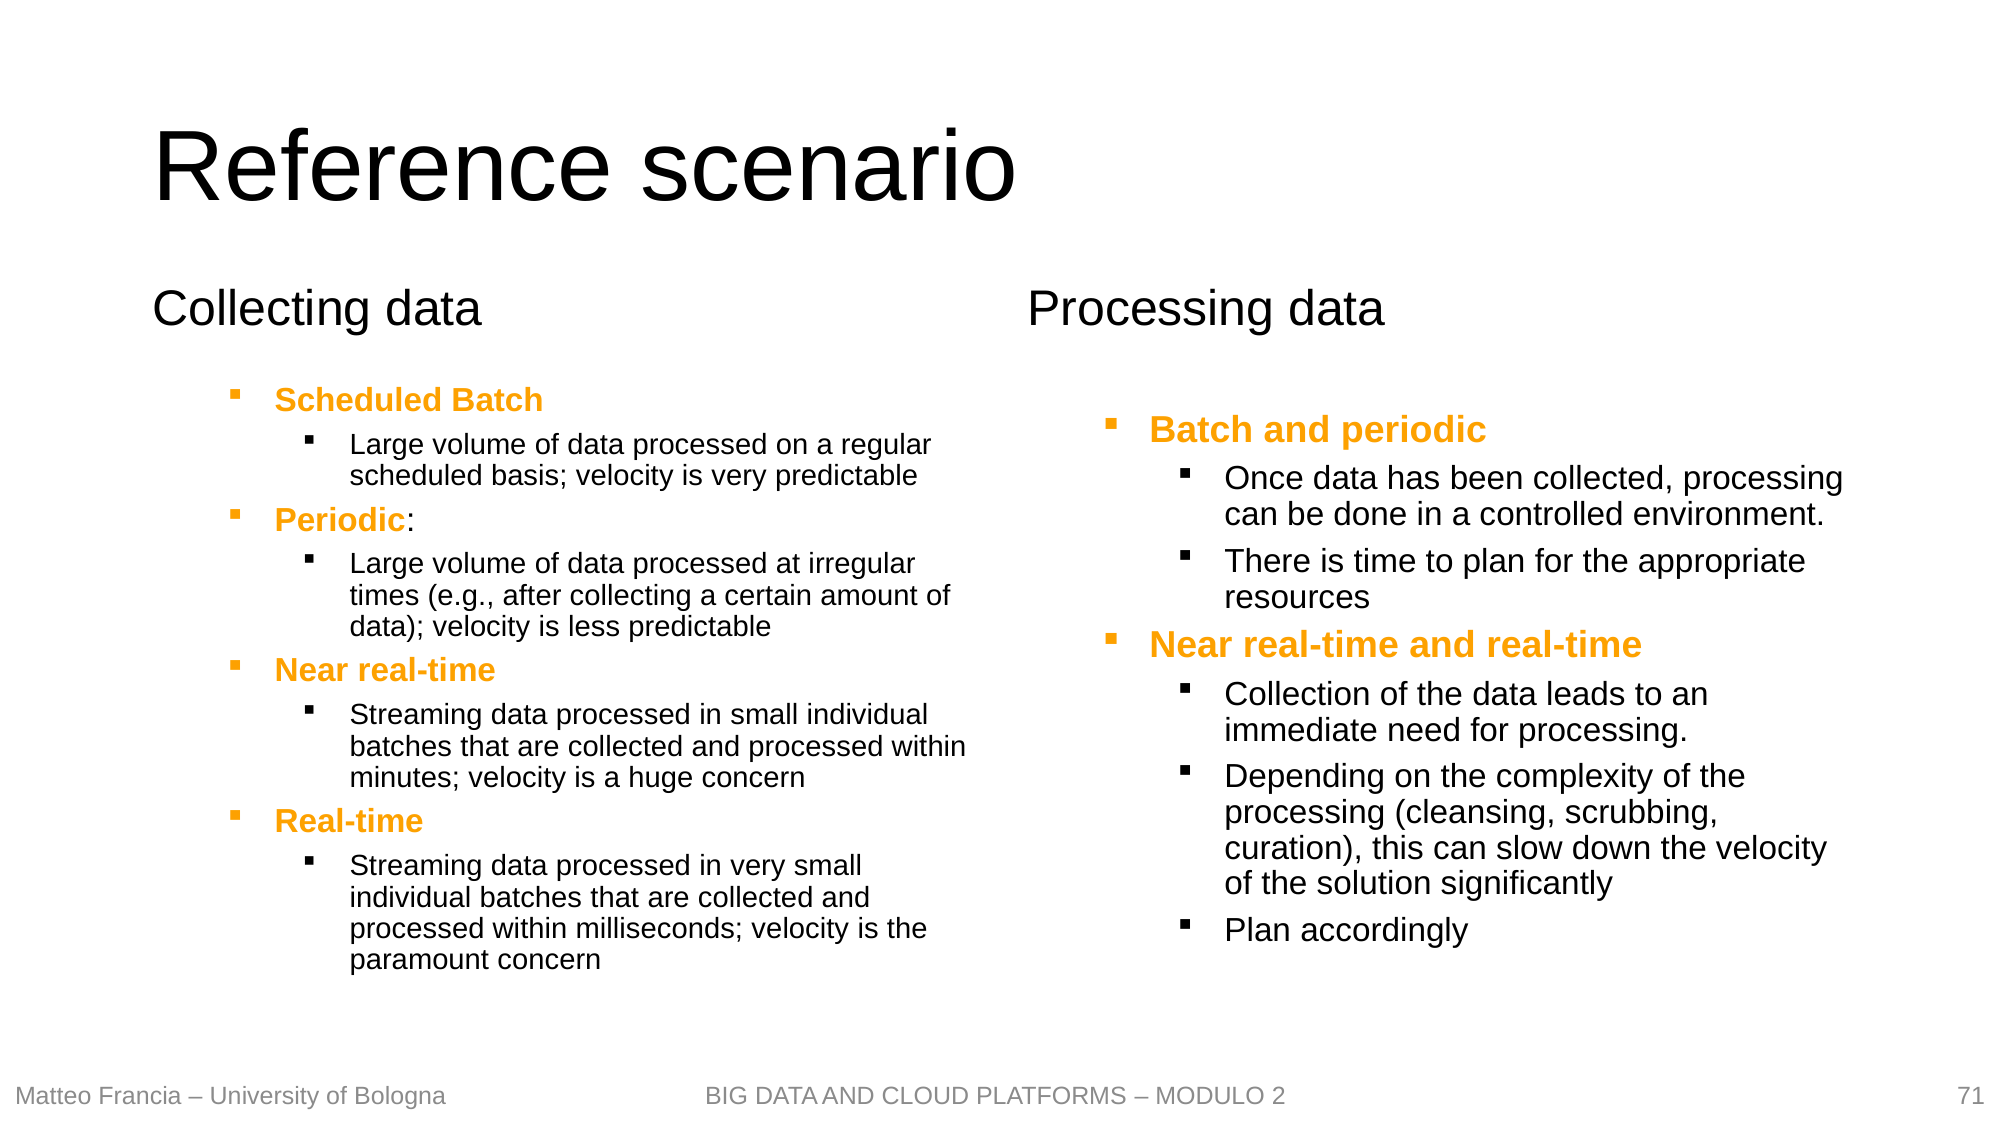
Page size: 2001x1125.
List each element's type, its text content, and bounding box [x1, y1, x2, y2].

title Reference scenario [137, 59, 1863, 278]
footer Matteo Francia – University of Bologna [0, 1065, 466, 1125]
list Processing data [1012, 275, 1863, 343]
slide_number 71 [1550, 1065, 2000, 1125]
list Collecting data [137, 275, 984, 343]
list Scheduled Batch Large volume of data processed on a regular scheduled basis; velocity is very predictable Periodic: Large volume of data processed at irregular times (e.g., after collecting a certain amount of data); velocity is less predictable Near real-time Streaming data processed in small individual batches that are collected and processed within minutes; velocity is a huge concern Real-time Streaming data processed in very small individual batches that are collected and processed within milliseconds; velocity is the paramount concern [137, 343, 984, 1016]
list Batch and periodic Once data has been collected, processing can be done in a controlled environment. There is time to plan for the appropriate resources Near real-time and real-time Collection of the data leads to an immediate need for processing. Depending on the complexity of the processing (cleansing, scrubbing, curation), this can slow down the velocity of the solution significantly Plan accordingly [1012, 343, 1863, 1016]
